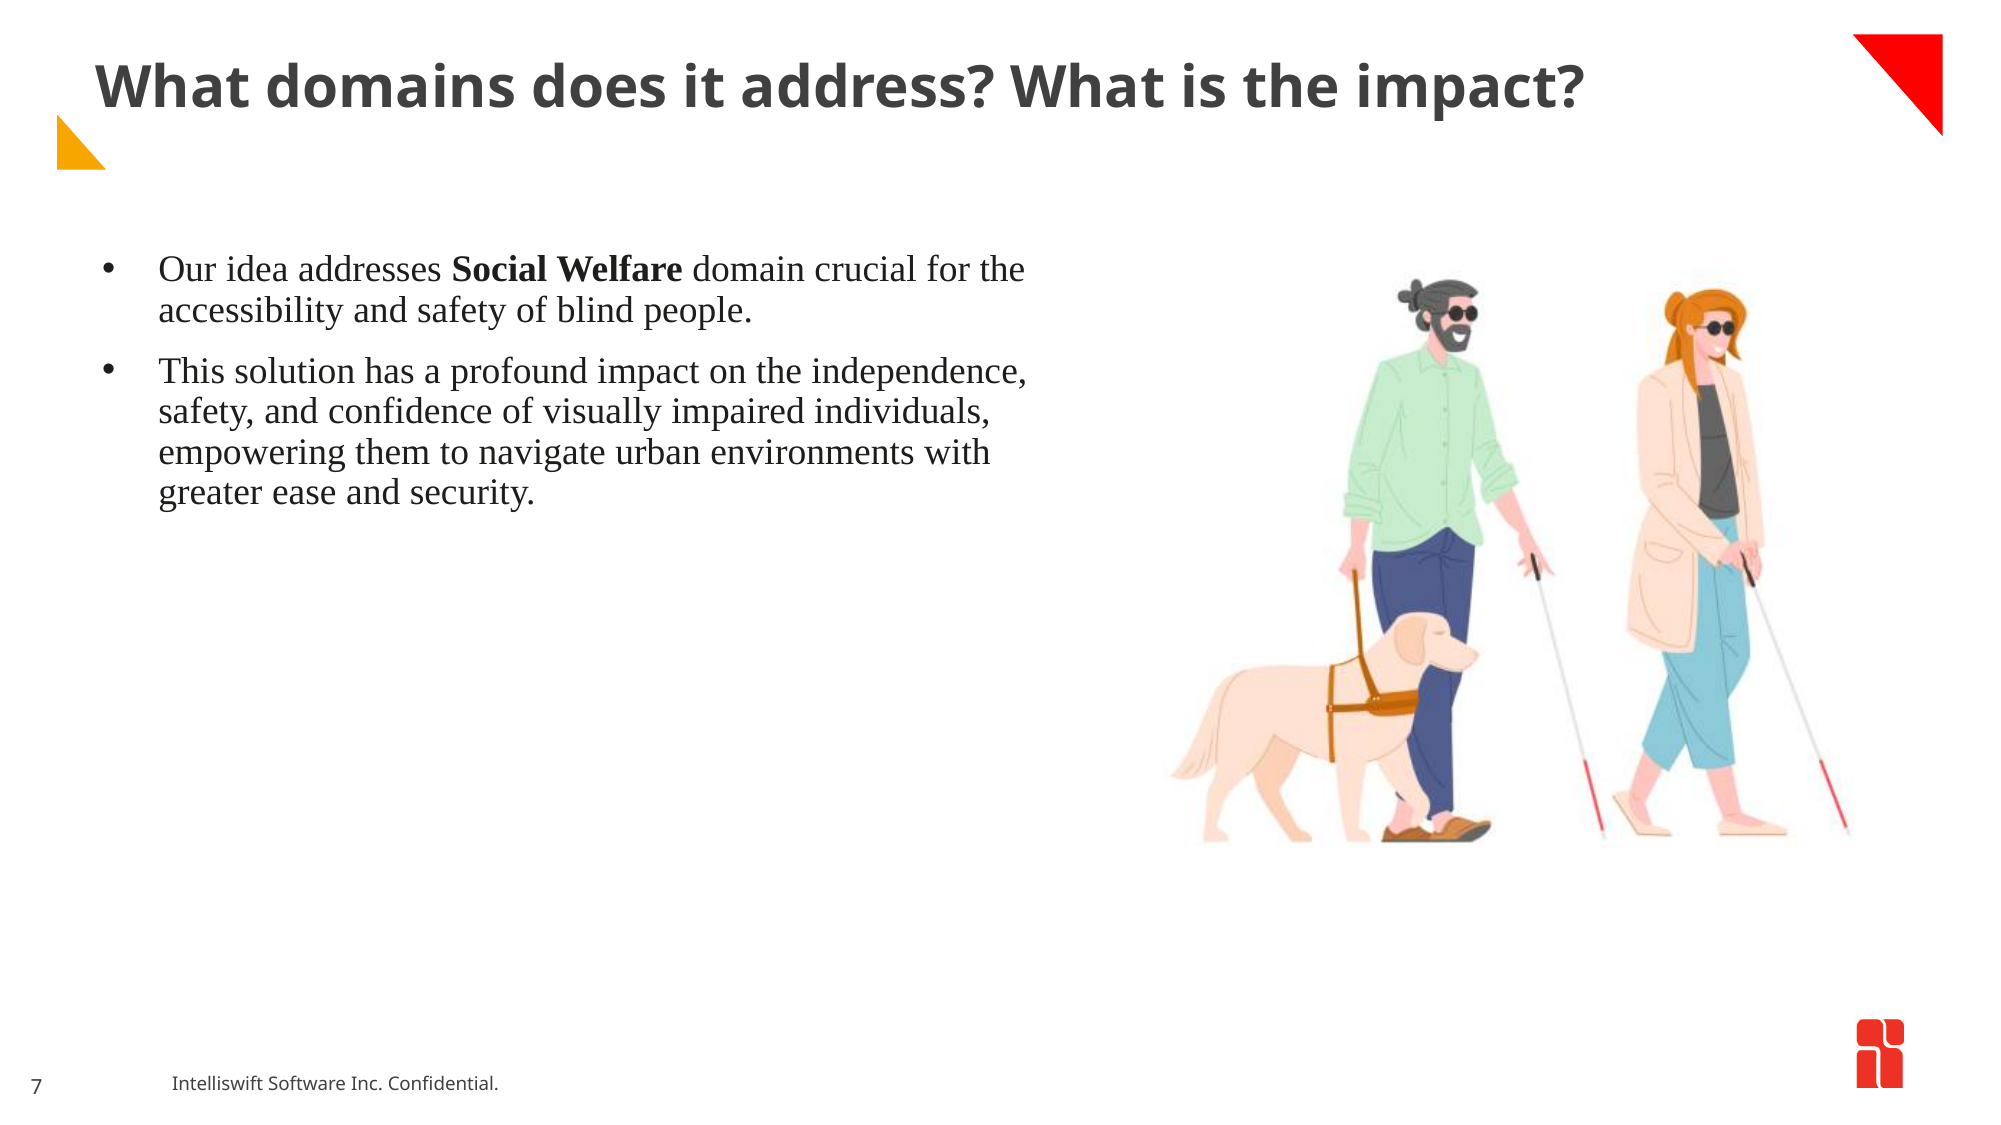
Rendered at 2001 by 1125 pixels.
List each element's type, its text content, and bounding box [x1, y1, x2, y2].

text_box Our idea addresses Social Welfare domain crucial for the accessibility and safety of blind people. This solution has a profound impact on the independence, safety, and confidence of visually impaired individuals, empowering them to navigate urban environments with greater ease and security. [87, 241, 1093, 1030]
picture [1845, 1007, 1915, 1096]
picture [1093, 154, 1975, 941]
title What domains does it address? What is the impact? [95, 56, 1898, 121]
